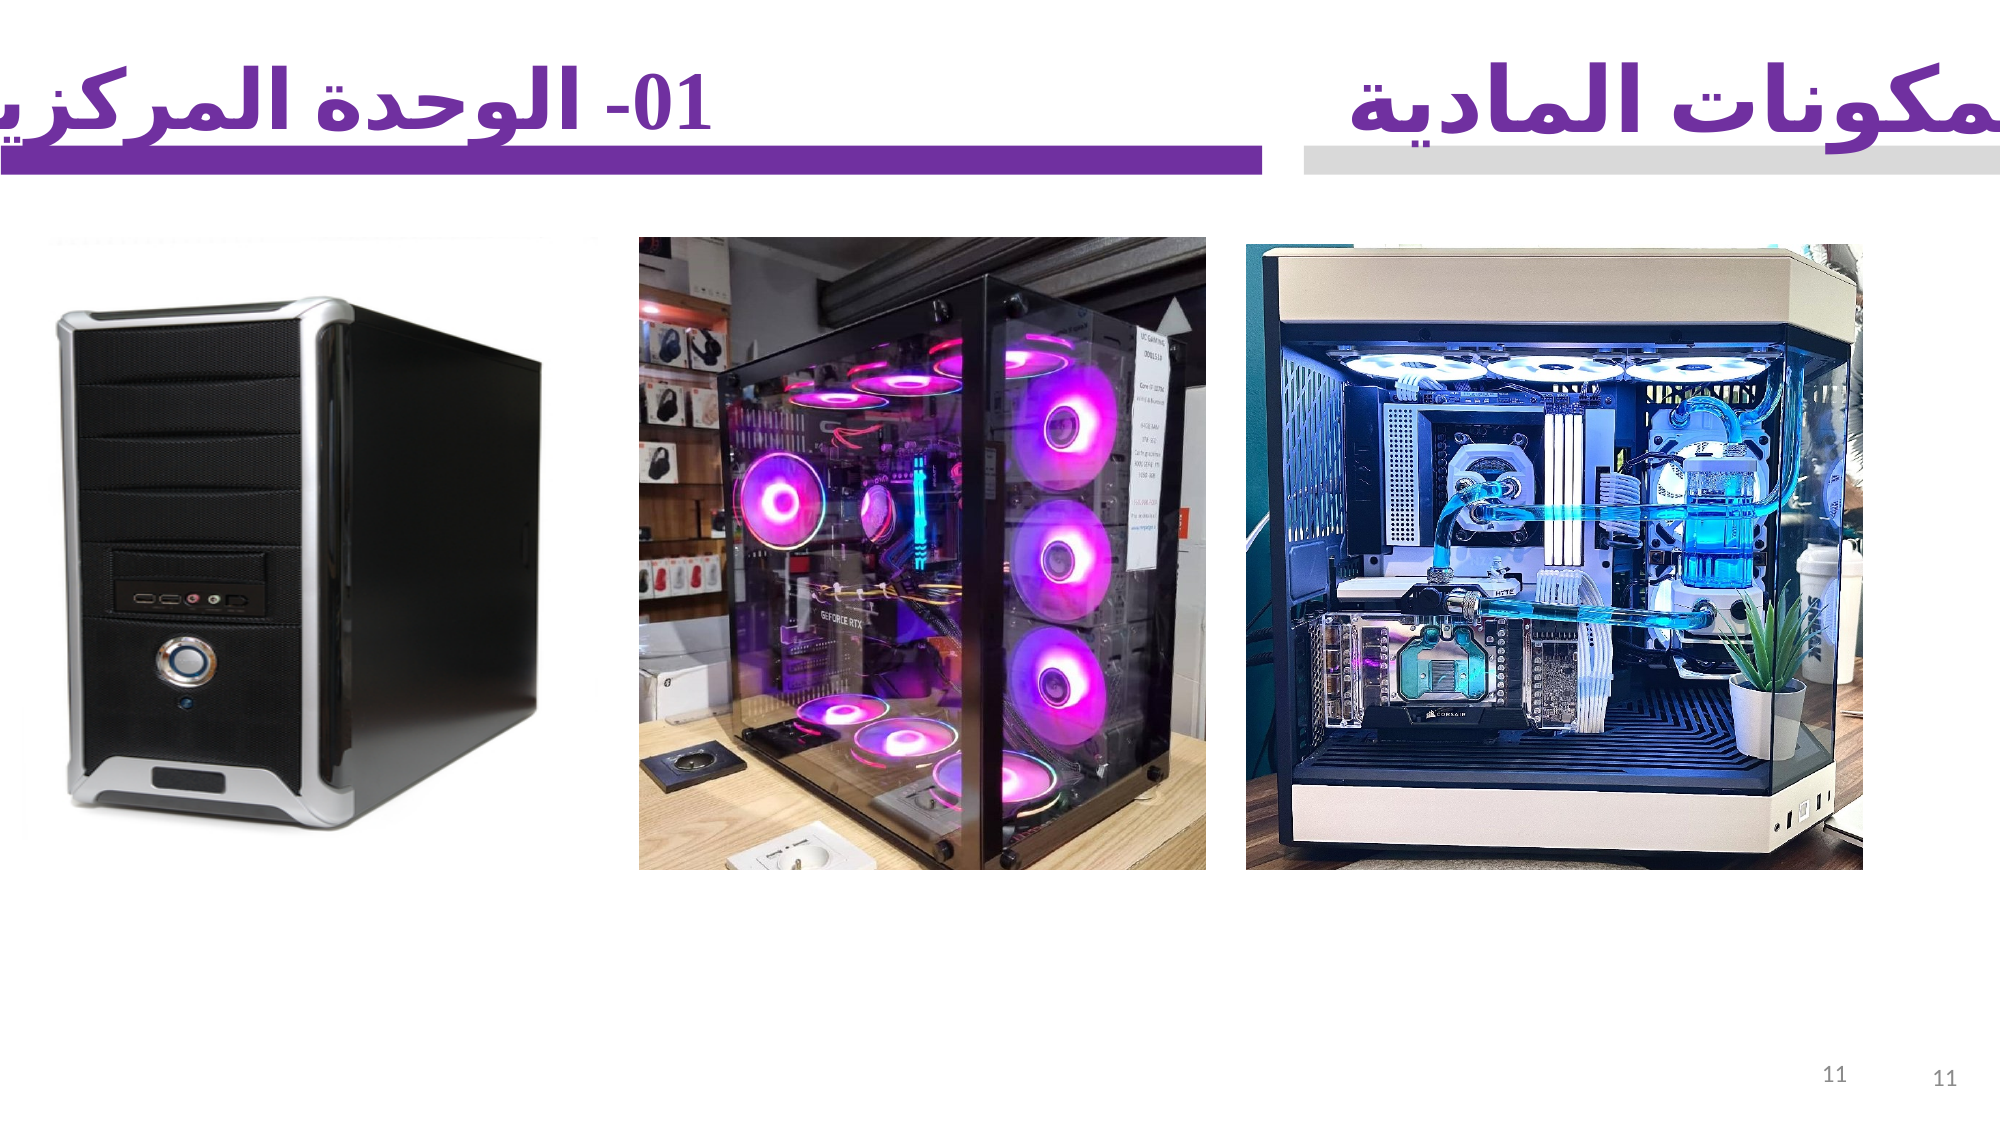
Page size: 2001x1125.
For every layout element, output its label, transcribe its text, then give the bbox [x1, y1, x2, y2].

text_box 01- الوحدة المركزية [0, 39, 731, 155]
picture [639, 237, 1206, 871]
text_box 11 [1522, 1046, 1973, 1106]
slide_number 11 [1412, 1042, 1863, 1103]
text_box المكونات المادية [1332, 33, 2000, 159]
text_box [1303, 145, 2000, 175]
picture [1246, 244, 1863, 870]
text_box [0, 145, 1263, 175]
picture [22, 237, 598, 871]
